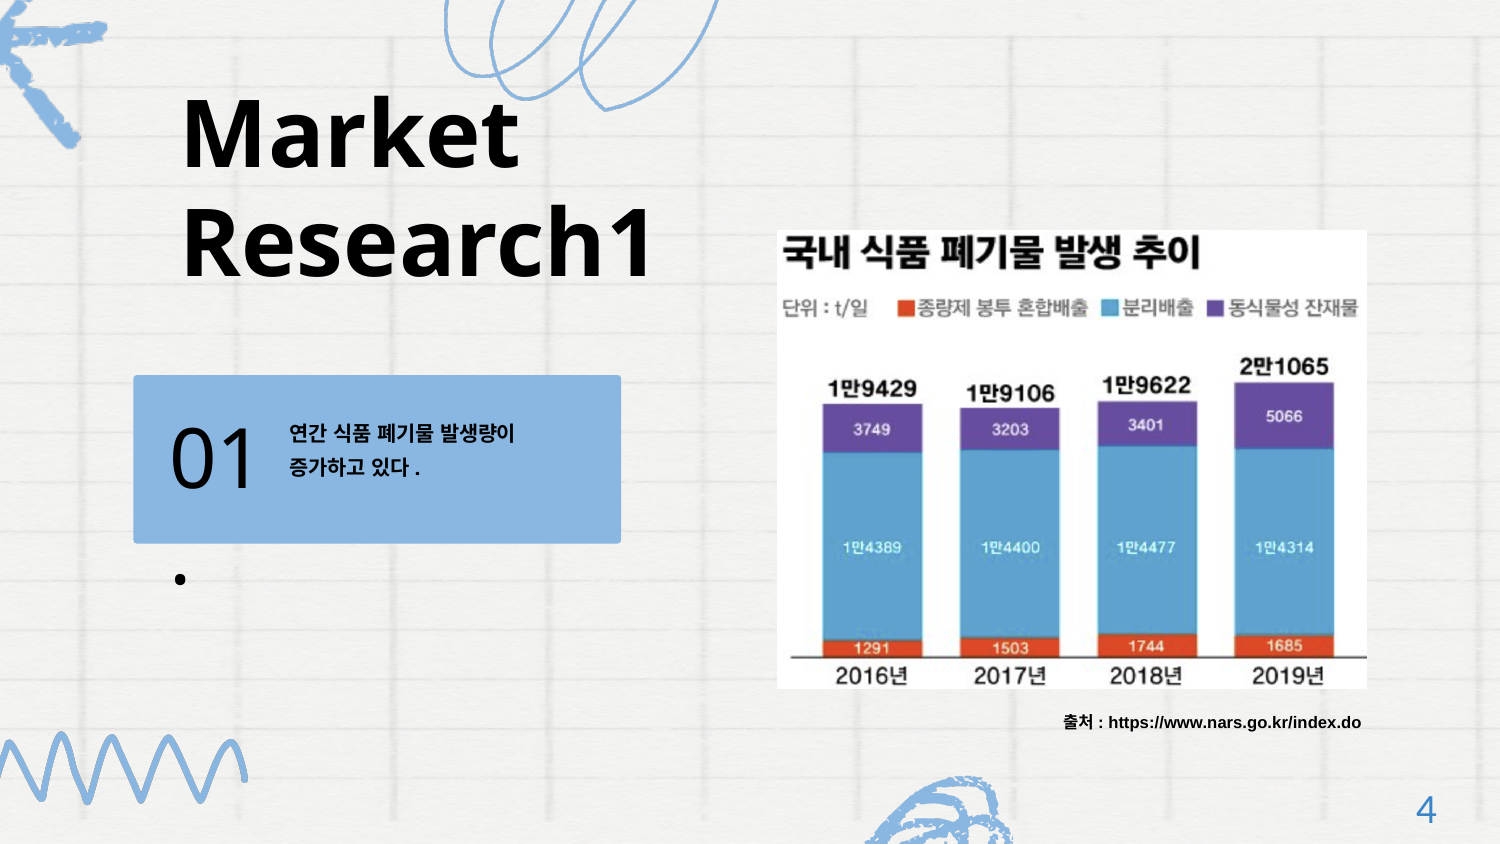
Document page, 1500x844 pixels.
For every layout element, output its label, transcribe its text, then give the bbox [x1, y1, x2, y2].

text_box [801, 773, 1014, 844]
text_box 출처: https://www.nars.go.kr/index.do [1048, 702, 1467, 743]
text_box [0, 0, 1500, 844]
picture [777, 229, 1367, 689]
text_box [133, 374, 622, 544]
text_box 4 [1376, 781, 1477, 832]
text_box [366, 0, 776, 113]
text_box Market Research1 [179, 79, 756, 299]
text_box [0, 0, 108, 150]
text_box [0, 731, 248, 810]
